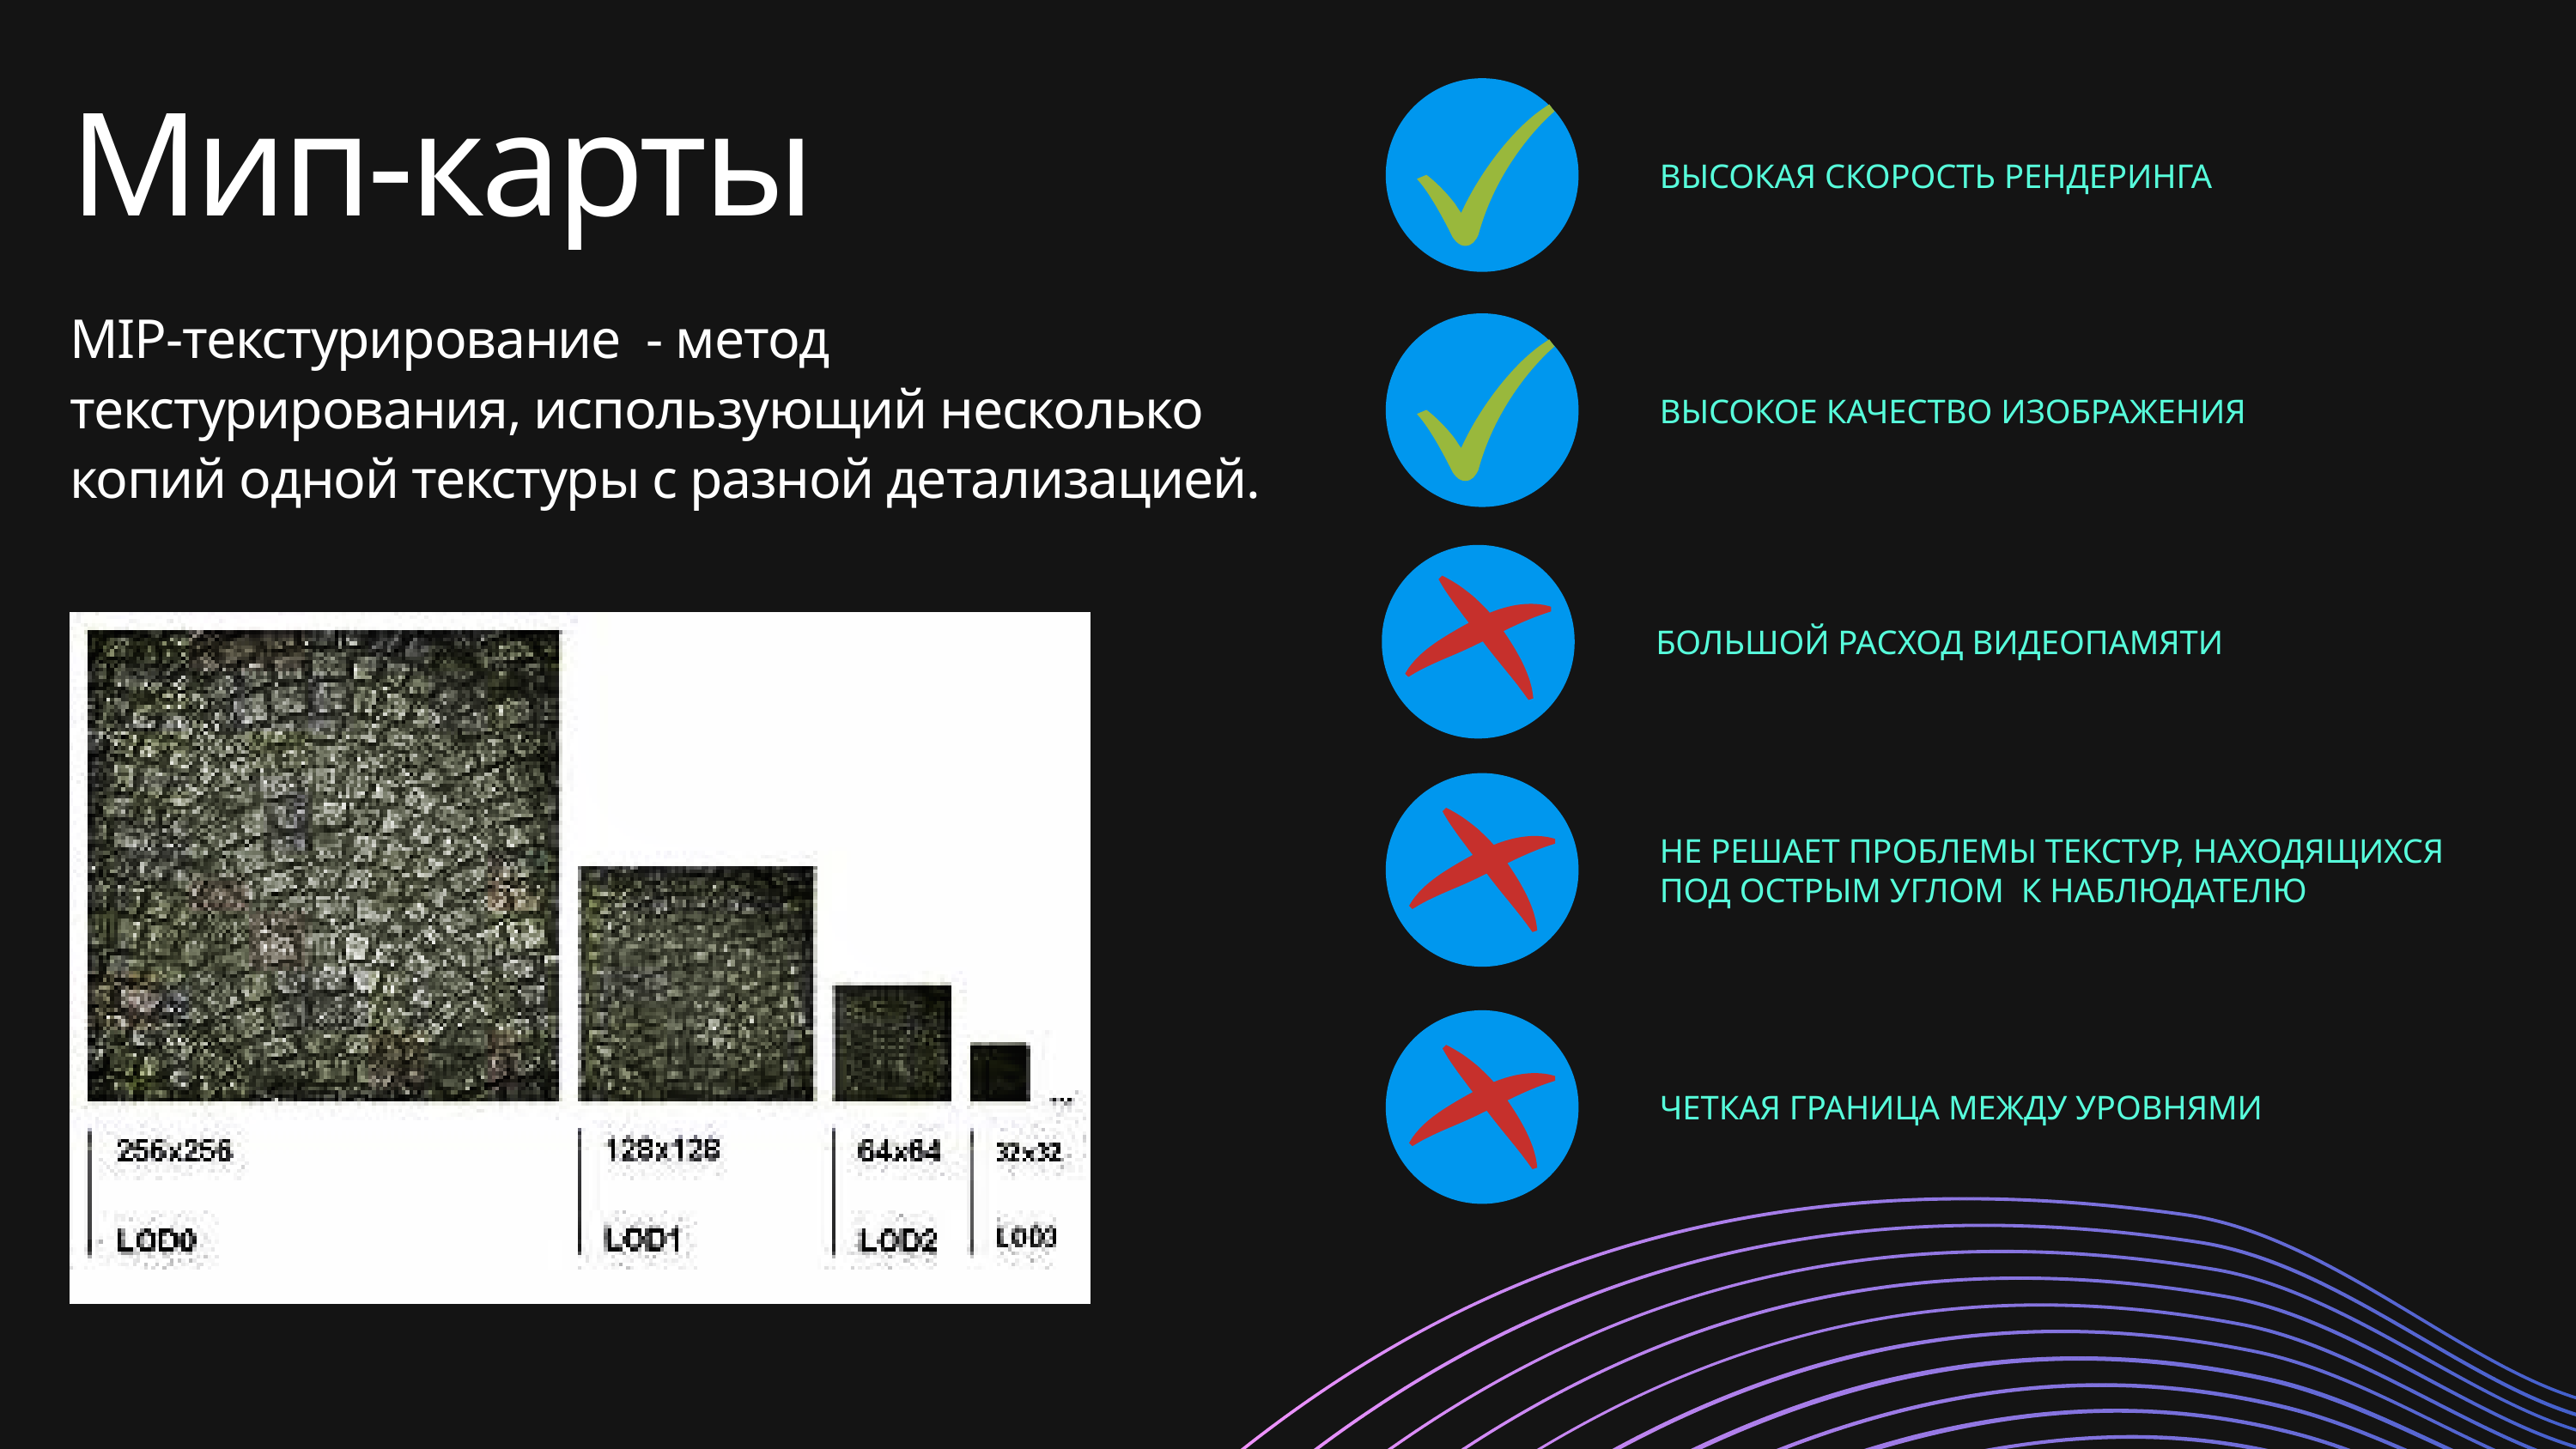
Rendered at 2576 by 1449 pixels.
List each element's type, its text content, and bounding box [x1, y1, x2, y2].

text_box НЕ РЕШАЕТ ПРОБЛЕМЫ ТЕКСТУР, НАХОДЯЩИХСЯ ПОД ОСТРЫМ УГЛОМ К НАБЛЮДАТЕЛЮ [1659, 830, 2452, 909]
text_box ЧЕТКАЯ ГРАНИЦА МЕЖДУ УРОВНЯМИ [1659, 1087, 2452, 1127]
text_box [1385, 313, 1579, 507]
picture [1405, 575, 1552, 700]
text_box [1385, 1010, 1579, 1204]
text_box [1385, 78, 1579, 272]
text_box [69, 78, 1516, 507]
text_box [1381, 544, 1575, 738]
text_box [1385, 773, 1579, 967]
picture [69, 612, 1091, 1304]
picture [1416, 338, 1556, 482]
picture [0, 1314, 2576, 1449]
text_box БОЛЬШОЙ РАСХОД ВИДЕОПАМЯТИ [1656, 621, 2448, 662]
text_box ВЫСОКАЯ СКОРОСТЬ РЕНДЕРИНГА [1659, 155, 2452, 195]
picture [1408, 1044, 1556, 1170]
picture [1416, 103, 1556, 247]
text_box ВЫСОКОЕ КАЧЕСТВО ИЗОБРАЖЕНИЯ [1659, 391, 2452, 430]
picture [1408, 807, 1556, 933]
